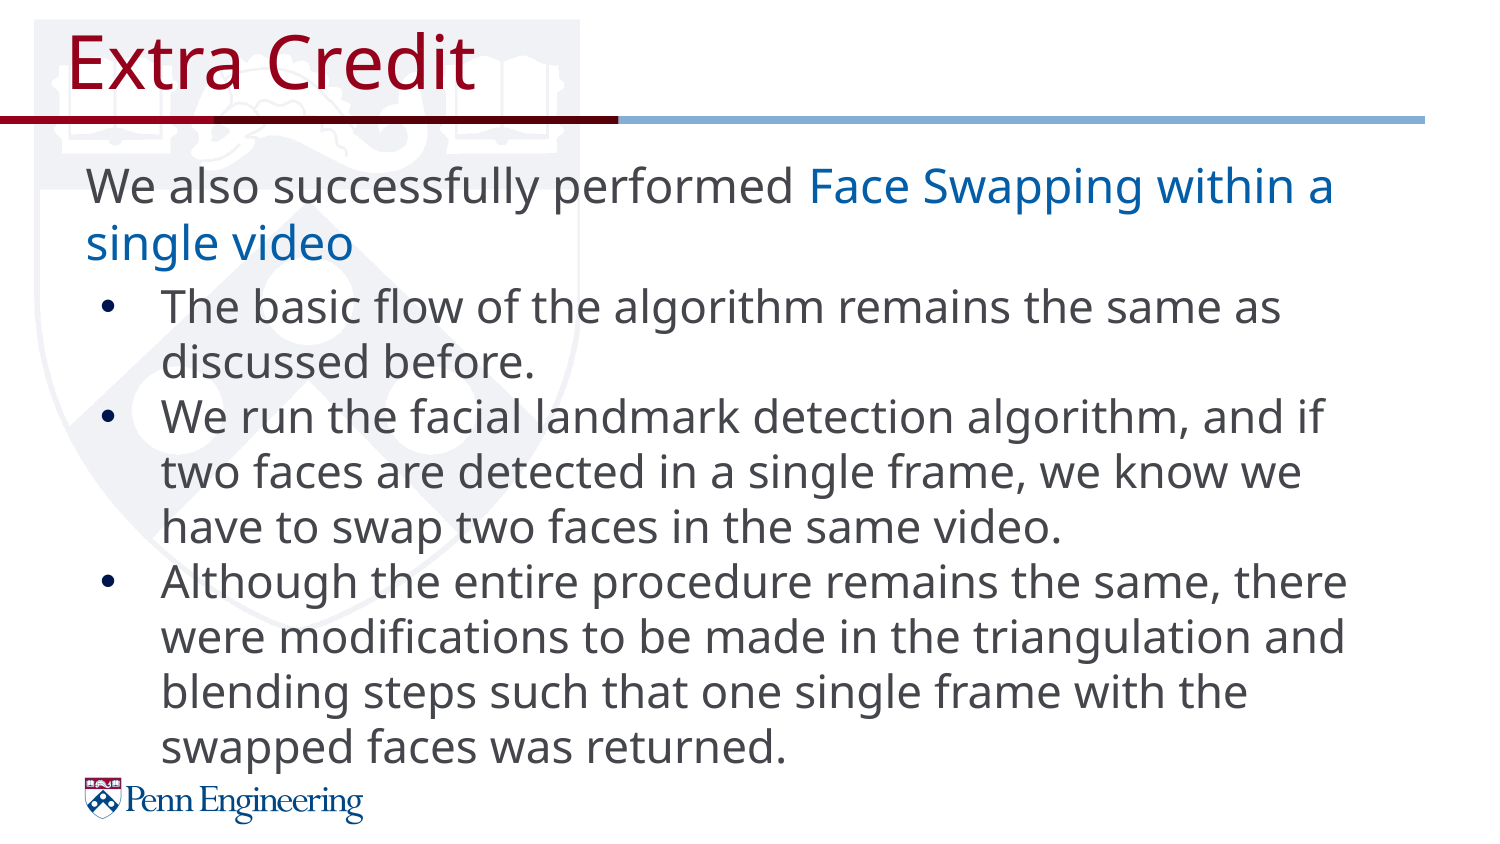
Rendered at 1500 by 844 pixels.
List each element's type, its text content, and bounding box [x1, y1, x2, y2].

title Extra Credit [50, 2, 1401, 117]
list We also successfully performed Face Swapping within a single video The basic flow of the algorithm remains the same as discussed before. We run the facial landmark detection algorithm, and if two faces are detected in a single frame, we know we have to swap two faces in the same video. Although the entire procedure remains the same, there were modifications to be made in the triangulation and blending steps such that one single frame with the swapped faces was returned. [70, 148, 1421, 754]
picture [75, 770, 372, 828]
